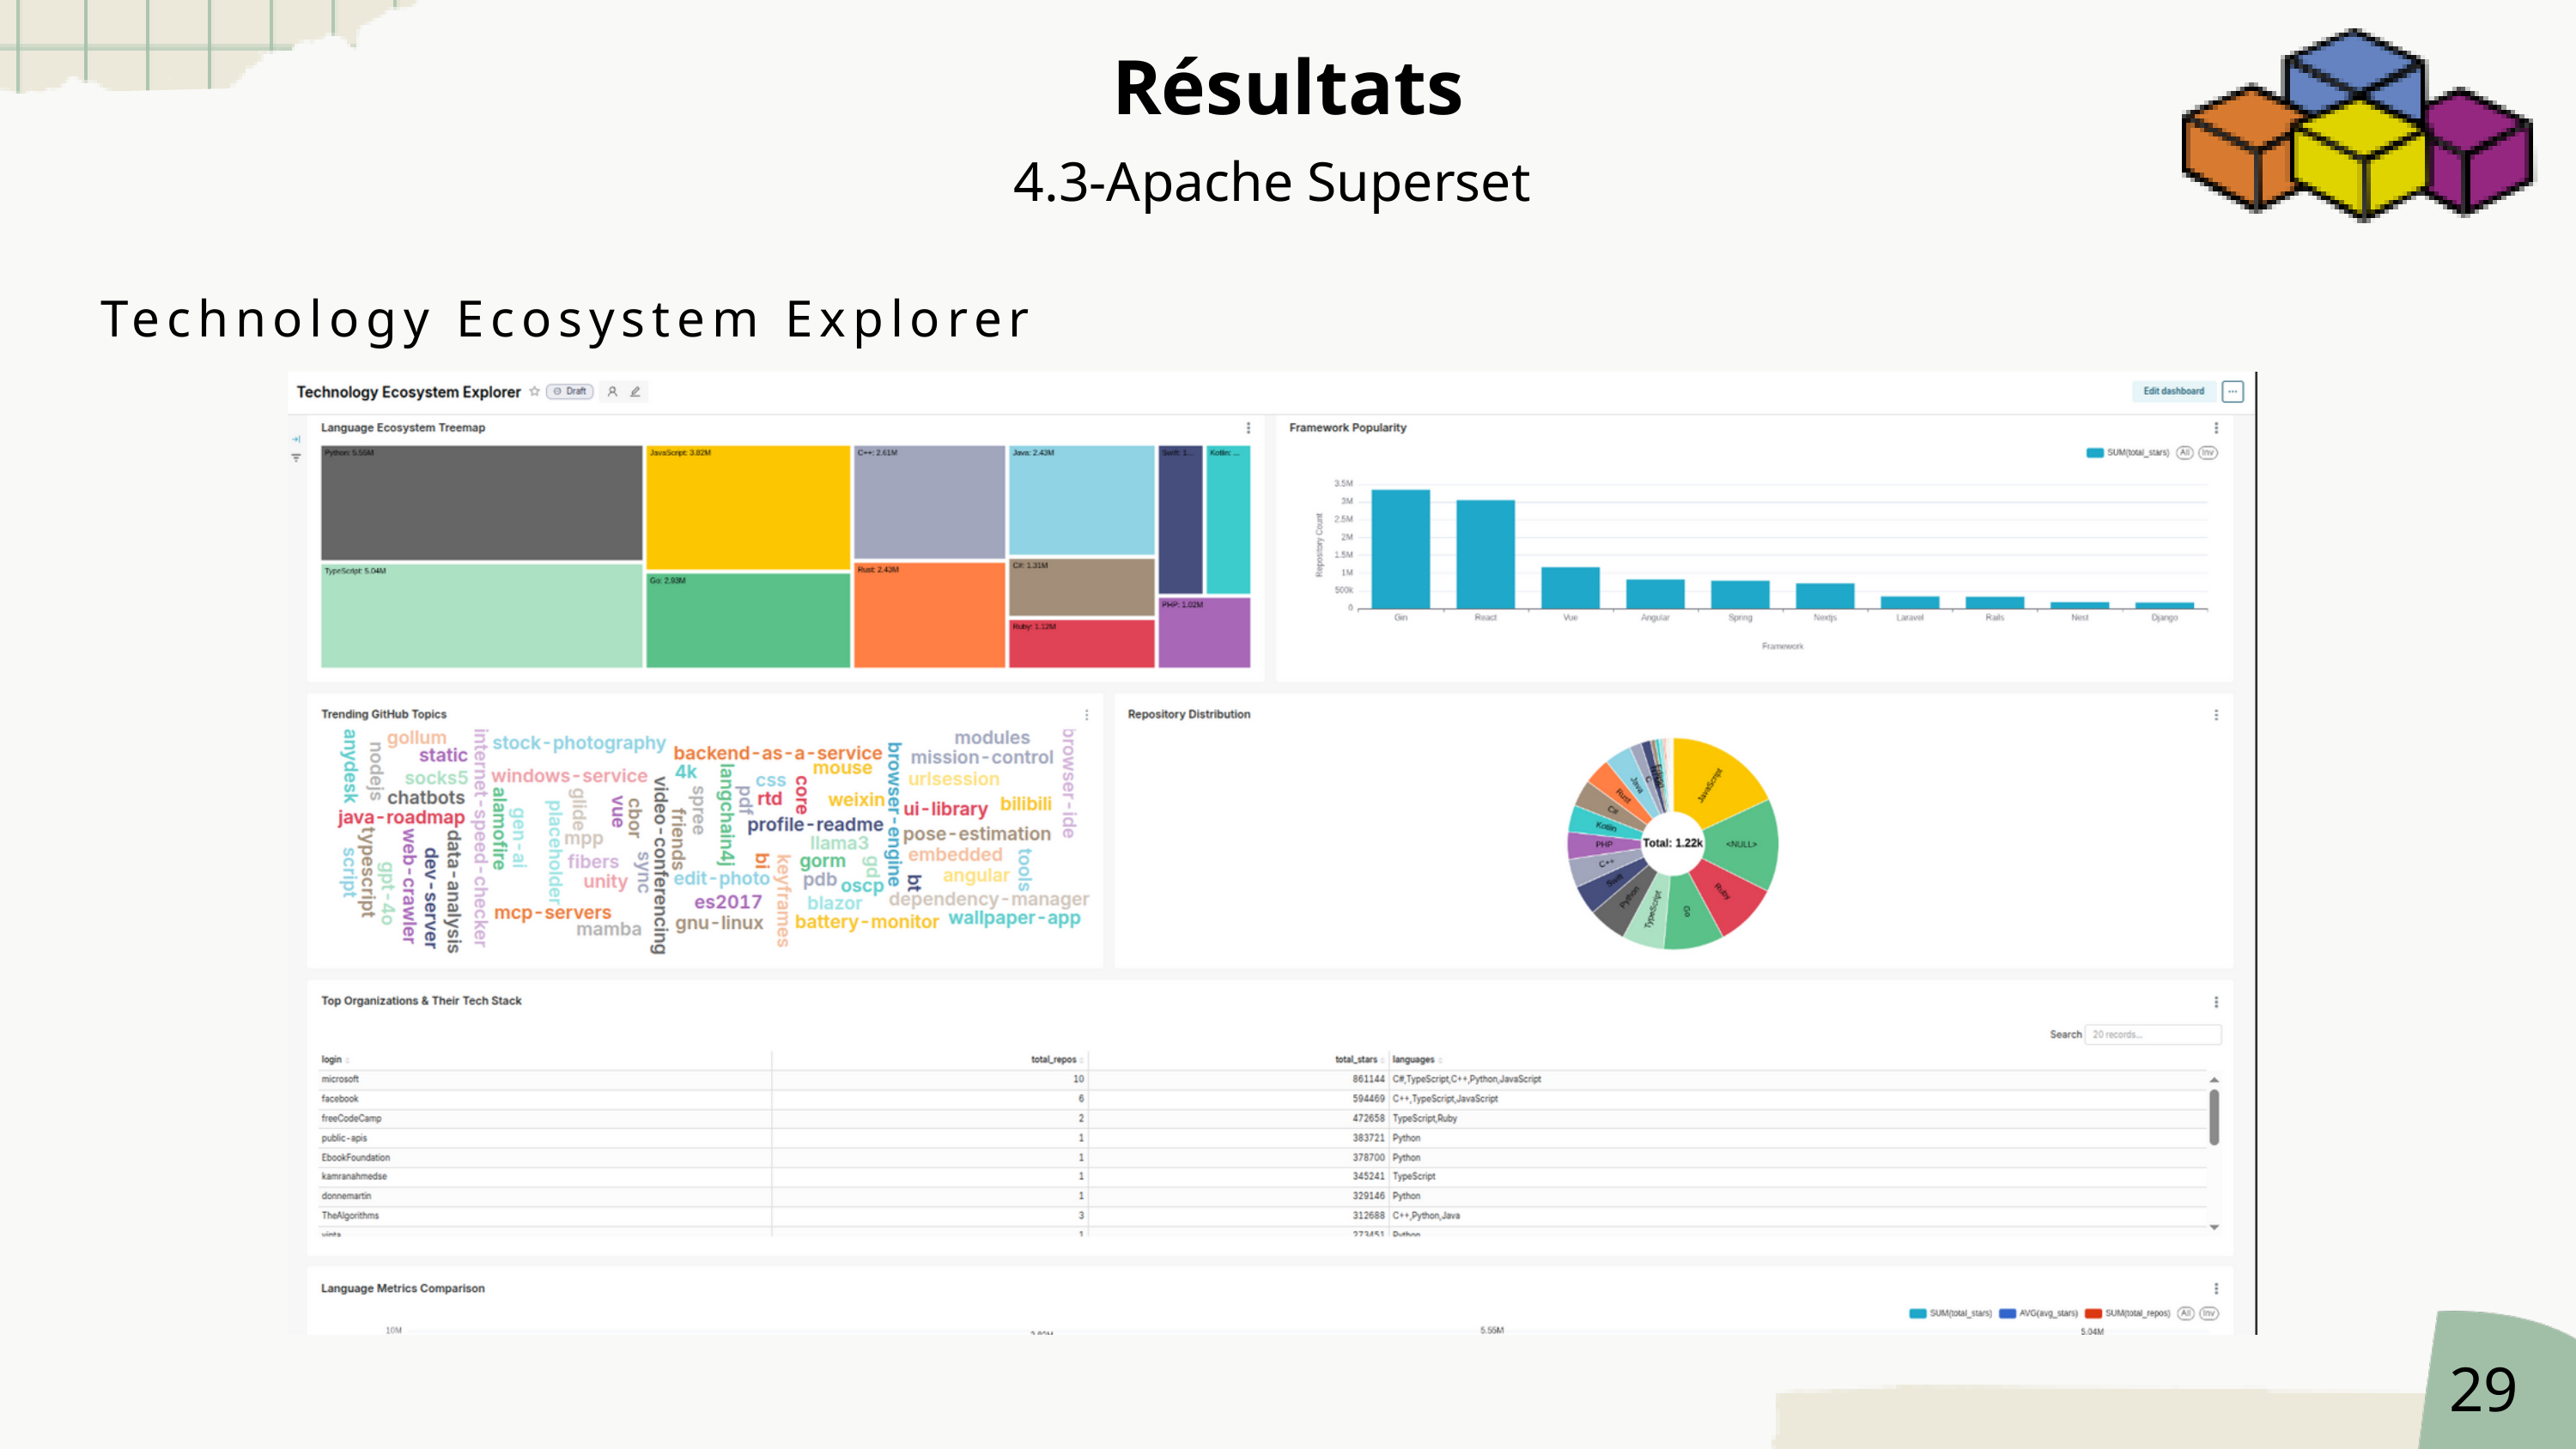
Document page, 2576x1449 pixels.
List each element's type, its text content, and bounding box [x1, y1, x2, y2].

text_box Technology Ecosystem Explorer [0, 271, 1163, 348]
text_box [1758, 1385, 2396, 1449]
text_box 29 [2449, 1339, 2519, 1425]
text_box [288, 372, 2257, 1335]
text_box Résultats [368, 24, 2208, 130]
text_box [0, 0, 524, 94]
text_box [2396, 1303, 2576, 1449]
text_box 4.3-Apache Superset [755, 136, 1790, 212]
text_box [2182, 28, 2538, 223]
